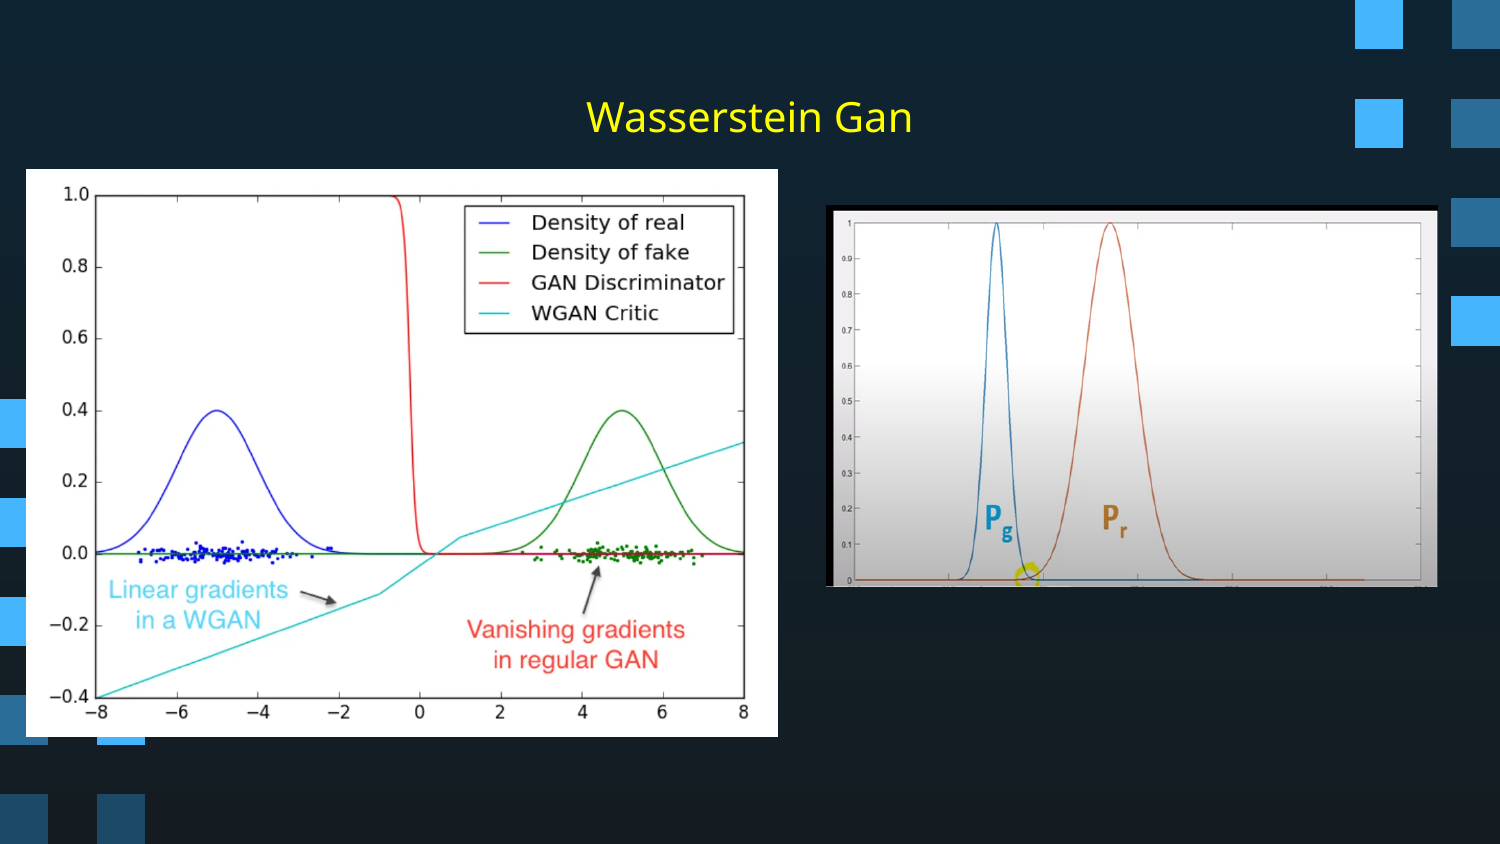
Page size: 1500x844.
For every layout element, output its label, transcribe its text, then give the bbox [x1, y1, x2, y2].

title Wasserstein Gan [117, 88, 1383, 144]
picture [26, 169, 779, 737]
picture [826, 205, 1438, 587]
